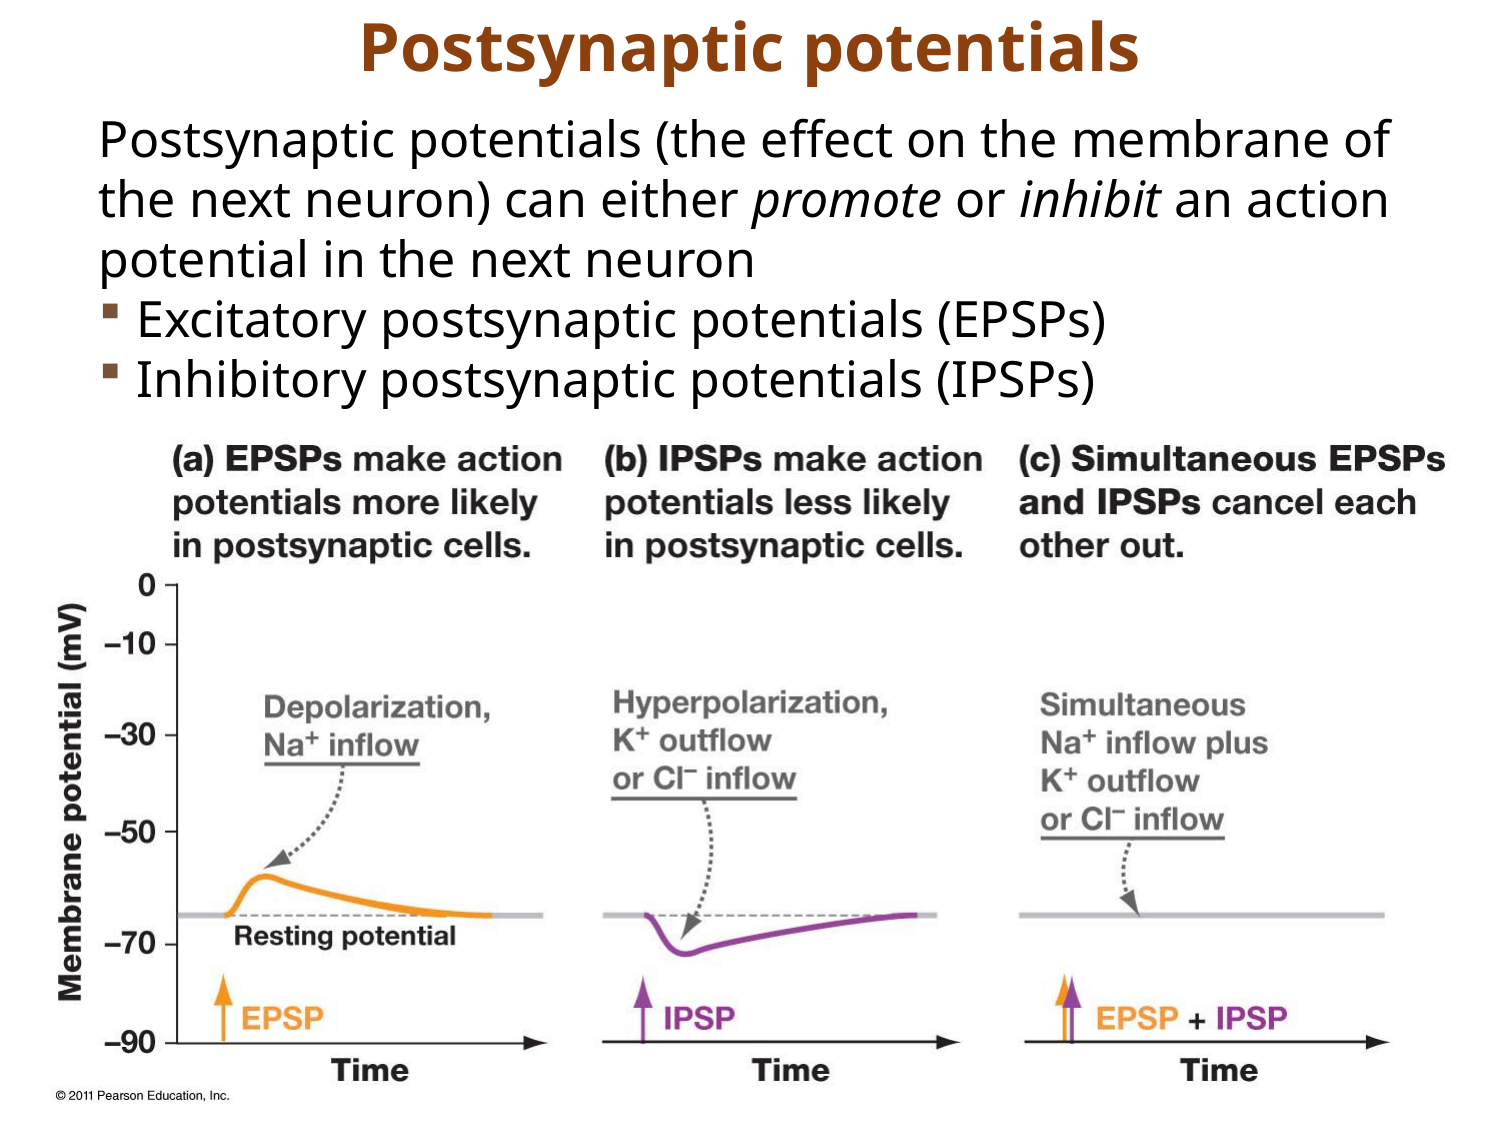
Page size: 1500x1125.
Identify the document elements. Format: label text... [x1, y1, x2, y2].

list Postsynaptic potentials (the effect on the membrane of the next neuron) can either promote or inhibit an action potential in the next neuron Excitatory postsynaptic potentials (EPSPs) Inhibitory postsynaptic potentials (IPSPs) [37, 99, 1463, 1005]
title Postsynaptic potentials [37, 0, 1463, 93]
picture [49, 437, 1453, 1113]
